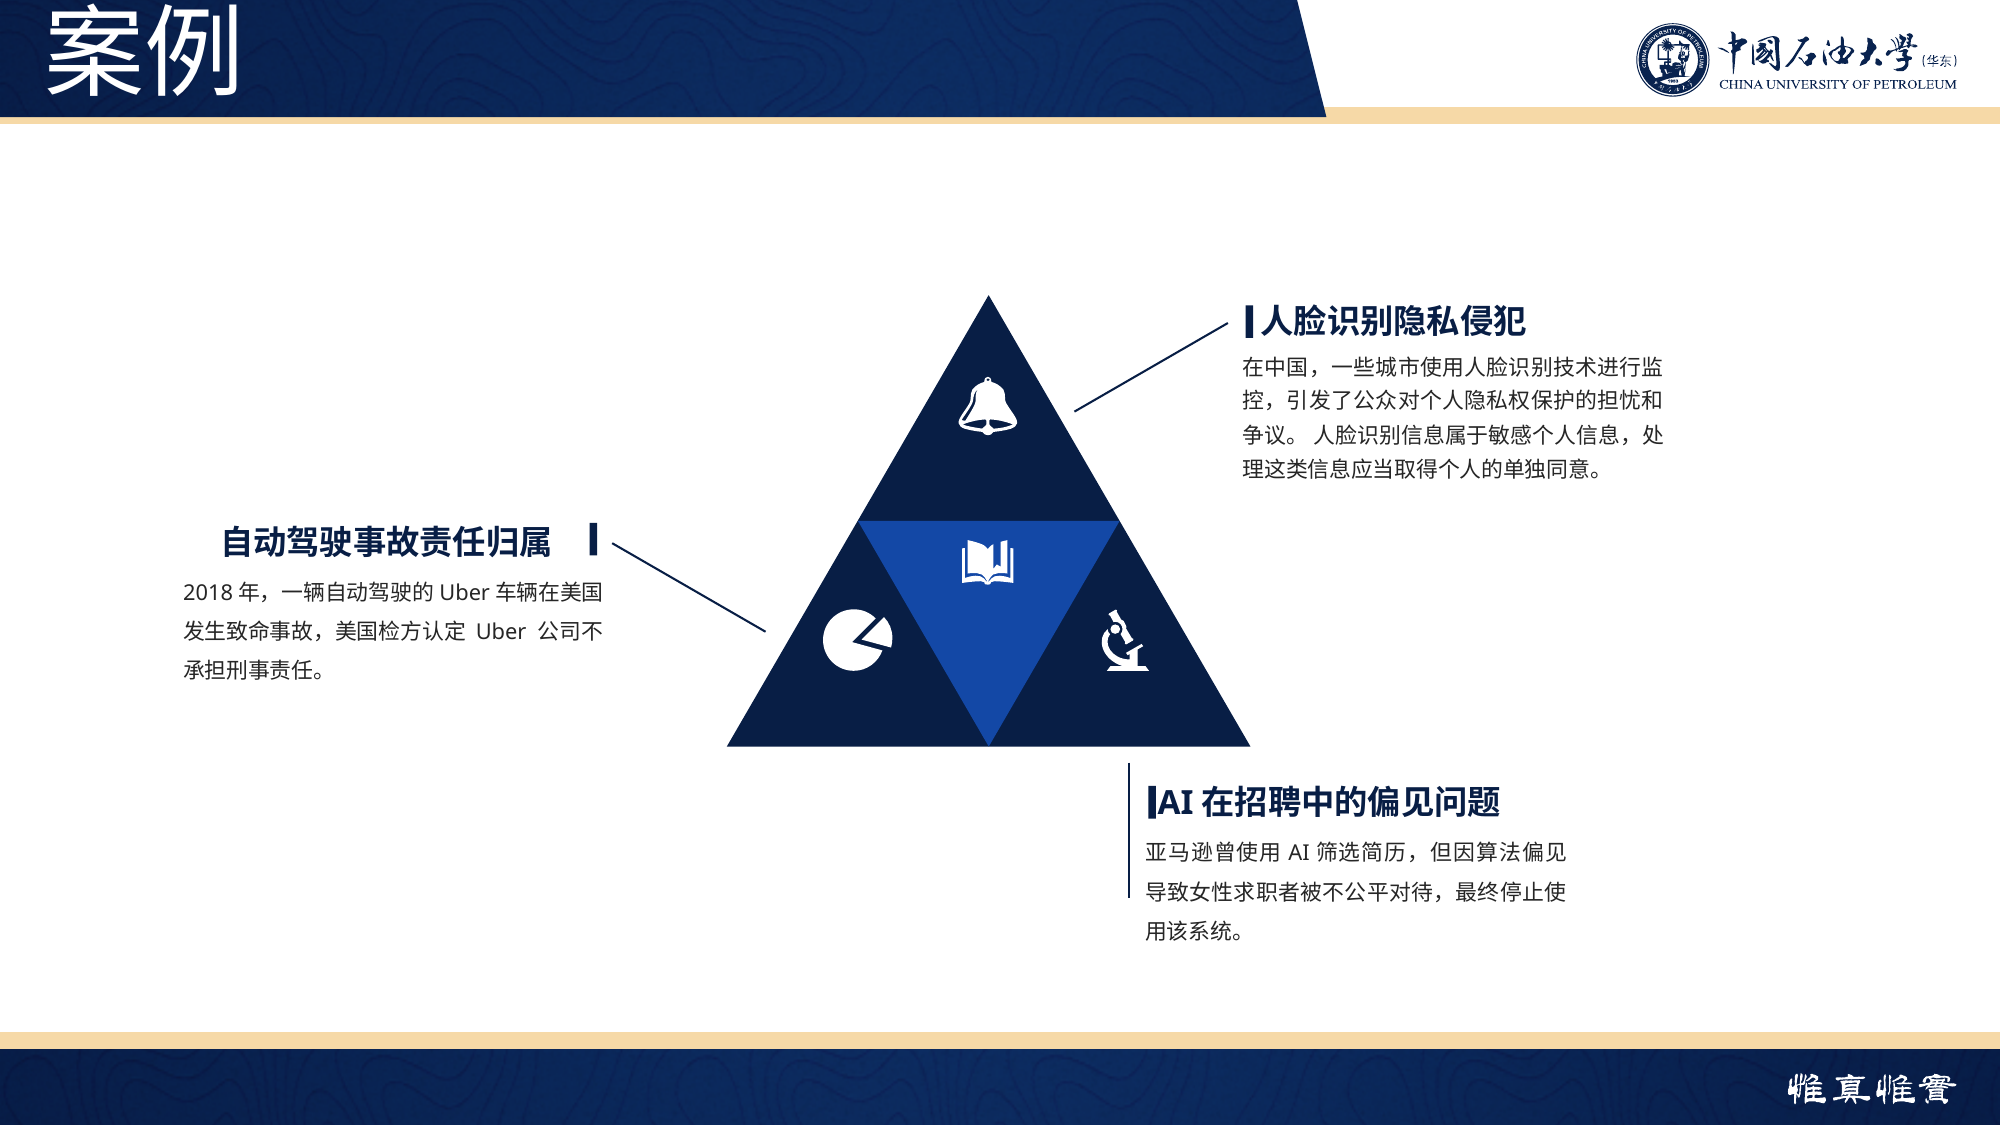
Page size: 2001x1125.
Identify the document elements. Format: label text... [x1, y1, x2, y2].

text_box 自动驾驶事故责任归属 [205, 513, 568, 557]
text_box 在中国，一些城市使用人脸识别技术进行监控，引发了公众对个人隐私权保护的担忧和争议。 人脸识别信息属于敏感个人信息，处理这类信息应当取得个人的单独同意。 [1251, 337, 1680, 489]
text_box 2018年，一辆自动驾驶的Uber车辆在美国发生致命事故，美国检方认定 Uber 公司不承担刑事责任。 [168, 557, 620, 691]
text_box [1636, 23, 1957, 97]
text_box [1147, 785, 1157, 820]
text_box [1787, 1073, 1957, 1105]
text_box [589, 522, 598, 556]
text_box 人脸识别隐私侵犯 [1246, 292, 1542, 348]
picture [0, 0, 1327, 118]
text_box 亚马逊曾使用AI筛选简历，但因算法偏见导致女性求职者被不公平对待，最终停止使用该系统。 [1130, 818, 1582, 991]
picture [0, 1041, 2000, 1125]
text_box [726, 295, 1251, 747]
text_box AI在招聘中的偏见问题 [1142, 773, 1516, 829]
